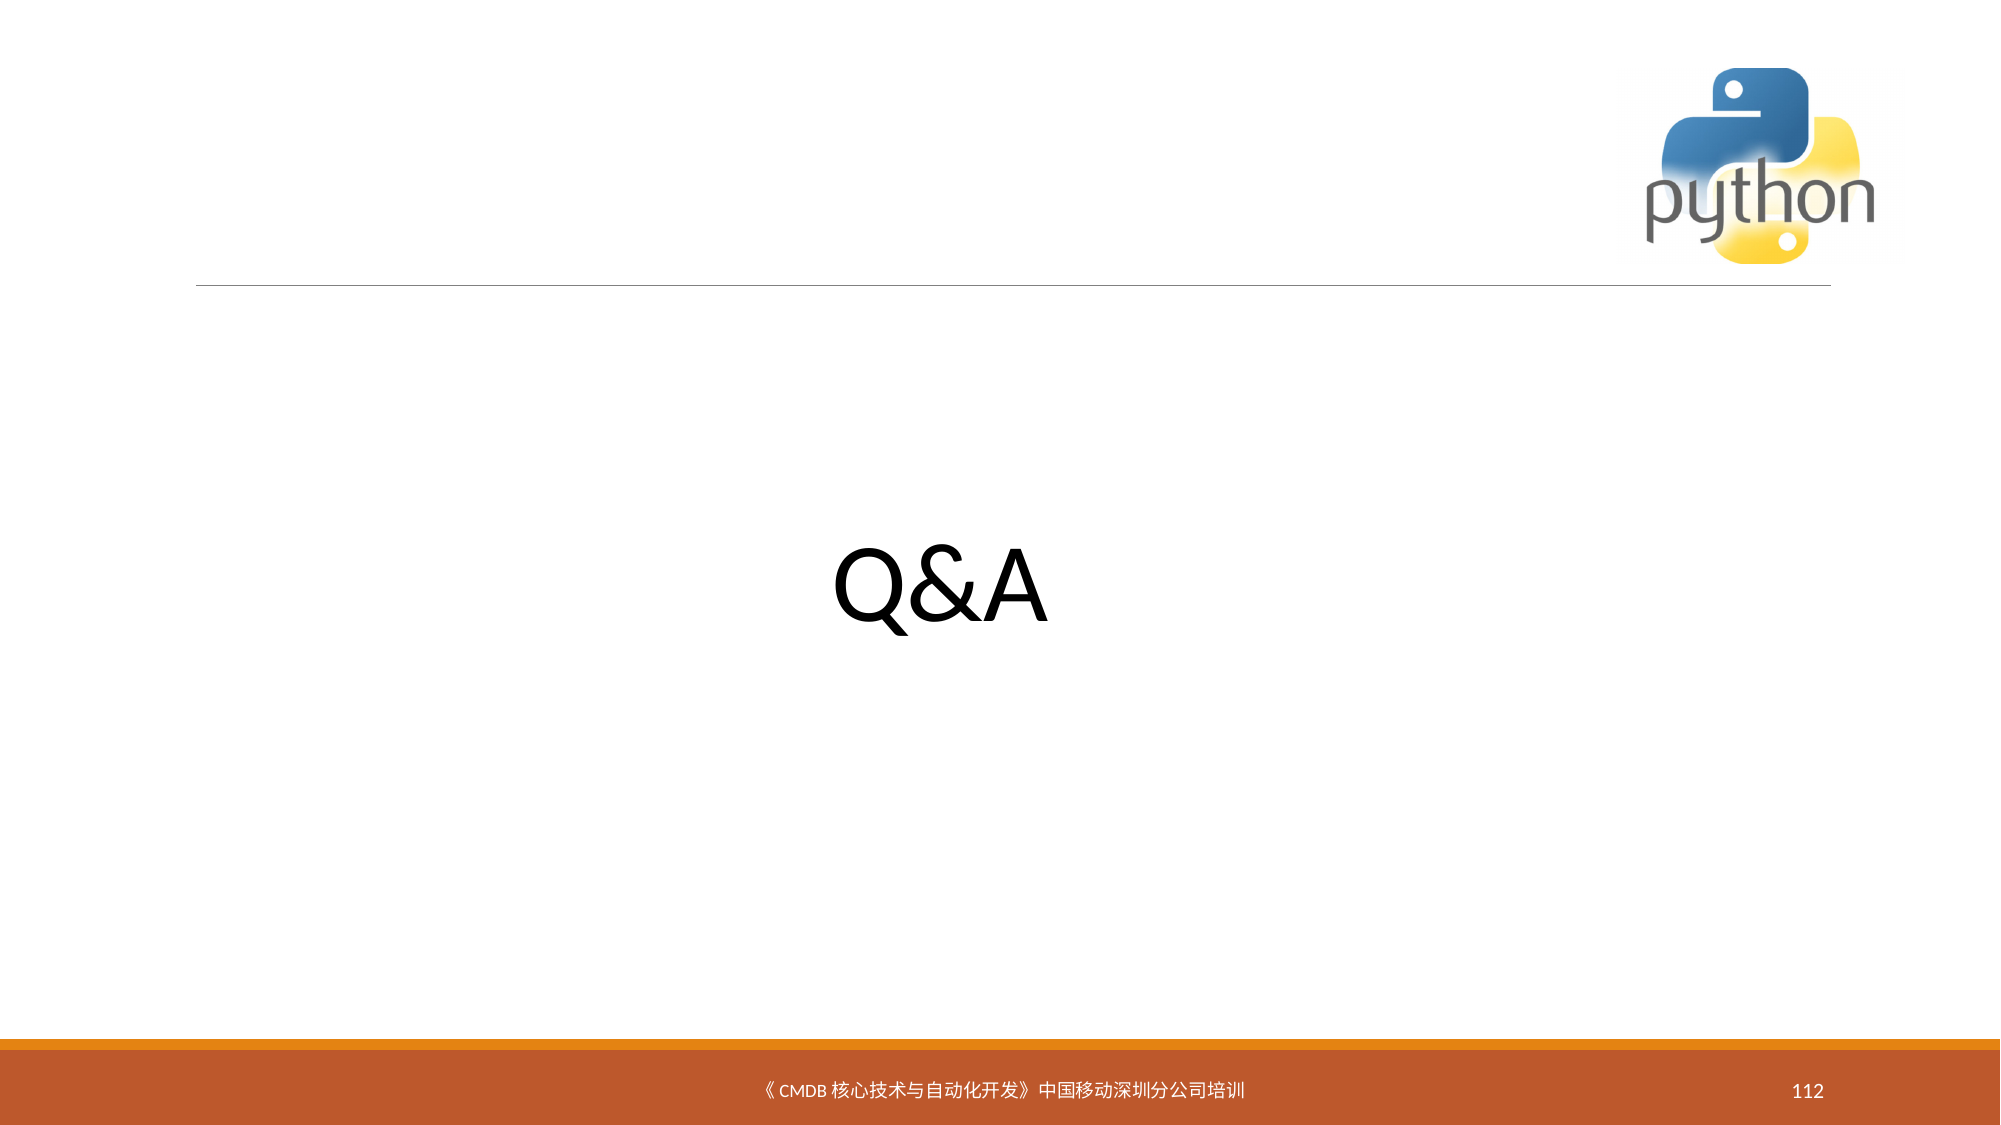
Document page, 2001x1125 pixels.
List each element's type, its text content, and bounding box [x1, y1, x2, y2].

footer 《CMDB核心技术与自动化开发》中国移动深圳分公司培训 [604, 1059, 1396, 1120]
picture [1616, 68, 1906, 264]
text_box Q&A [816, 501, 1185, 652]
slide_number 112 [1624, 1059, 1840, 1120]
